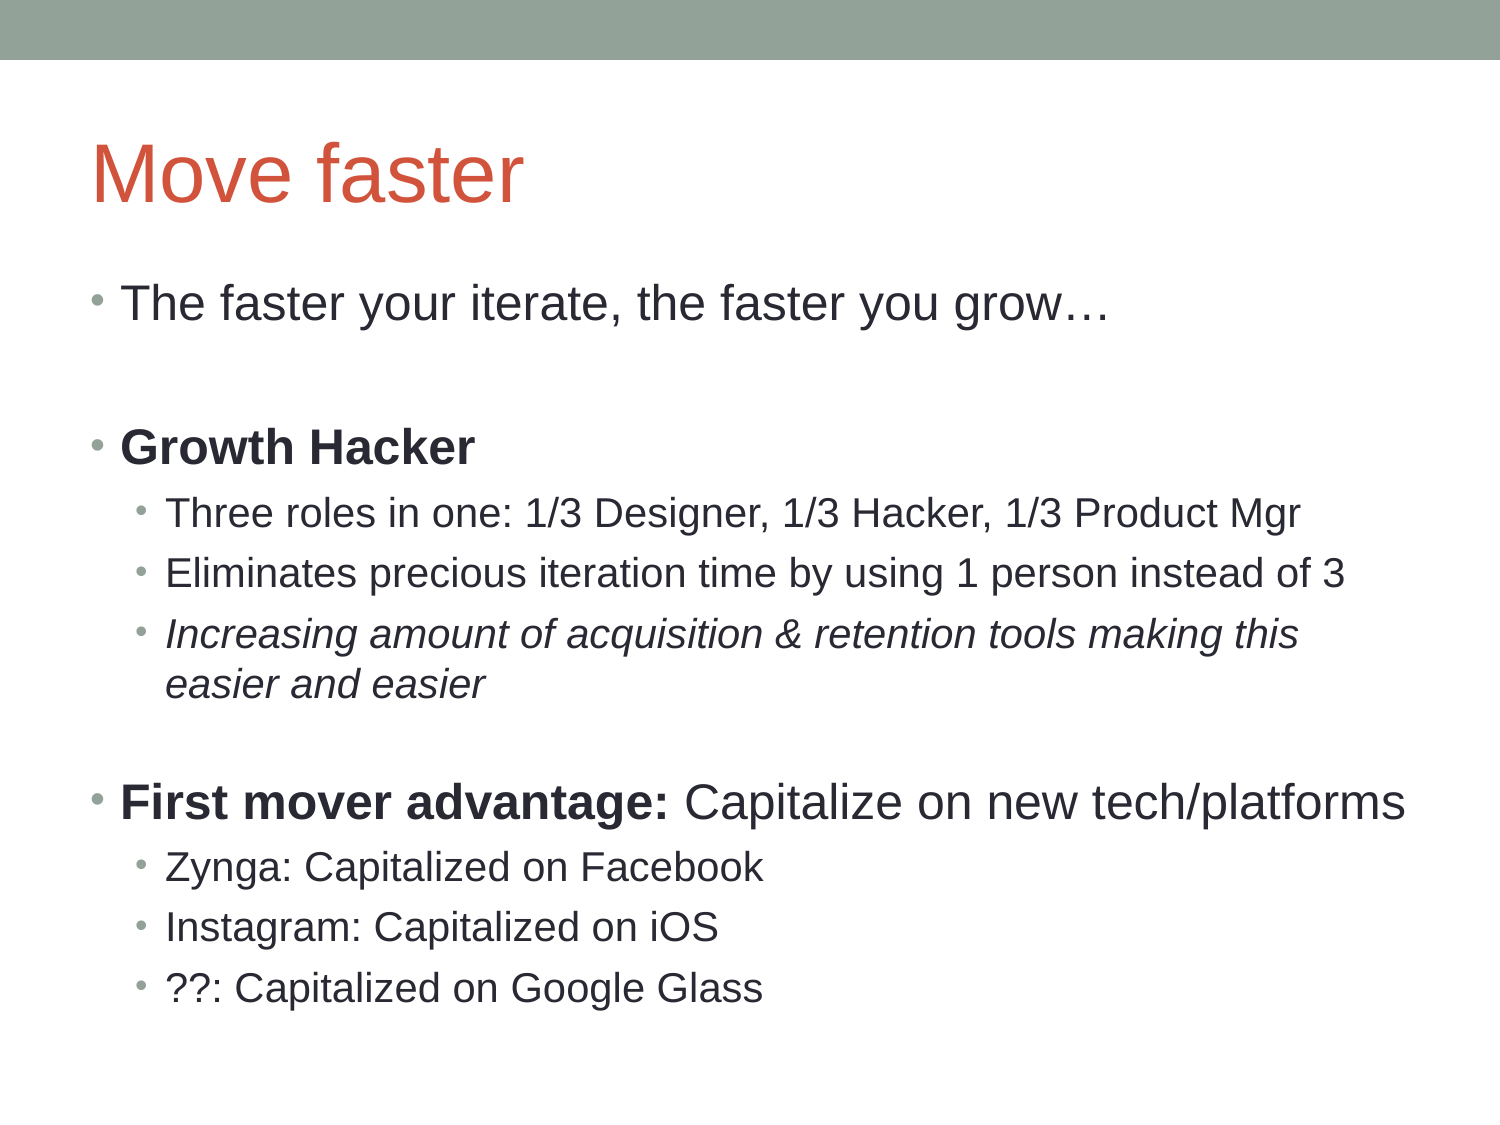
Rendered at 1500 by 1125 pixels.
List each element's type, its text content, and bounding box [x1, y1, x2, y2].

title Move faster [75, 87, 1425, 250]
text_box The faster your iterate, the faster you grow… Growth Hacker Three roles in one: 1/3 Designer, 1/3 Hacker, 1/3 Product Mgr Eliminates precious iteration time by using 1 person instead of 3 Increasing amount of acquisition & retention tools making this easier and easier First mover advantage: Capitalize on new tech/platforms Zynga: Capitalized on Facebook Instagram: Capitalized on iOS ??: Capitalized on Google Glass [74, 262, 1425, 1063]
